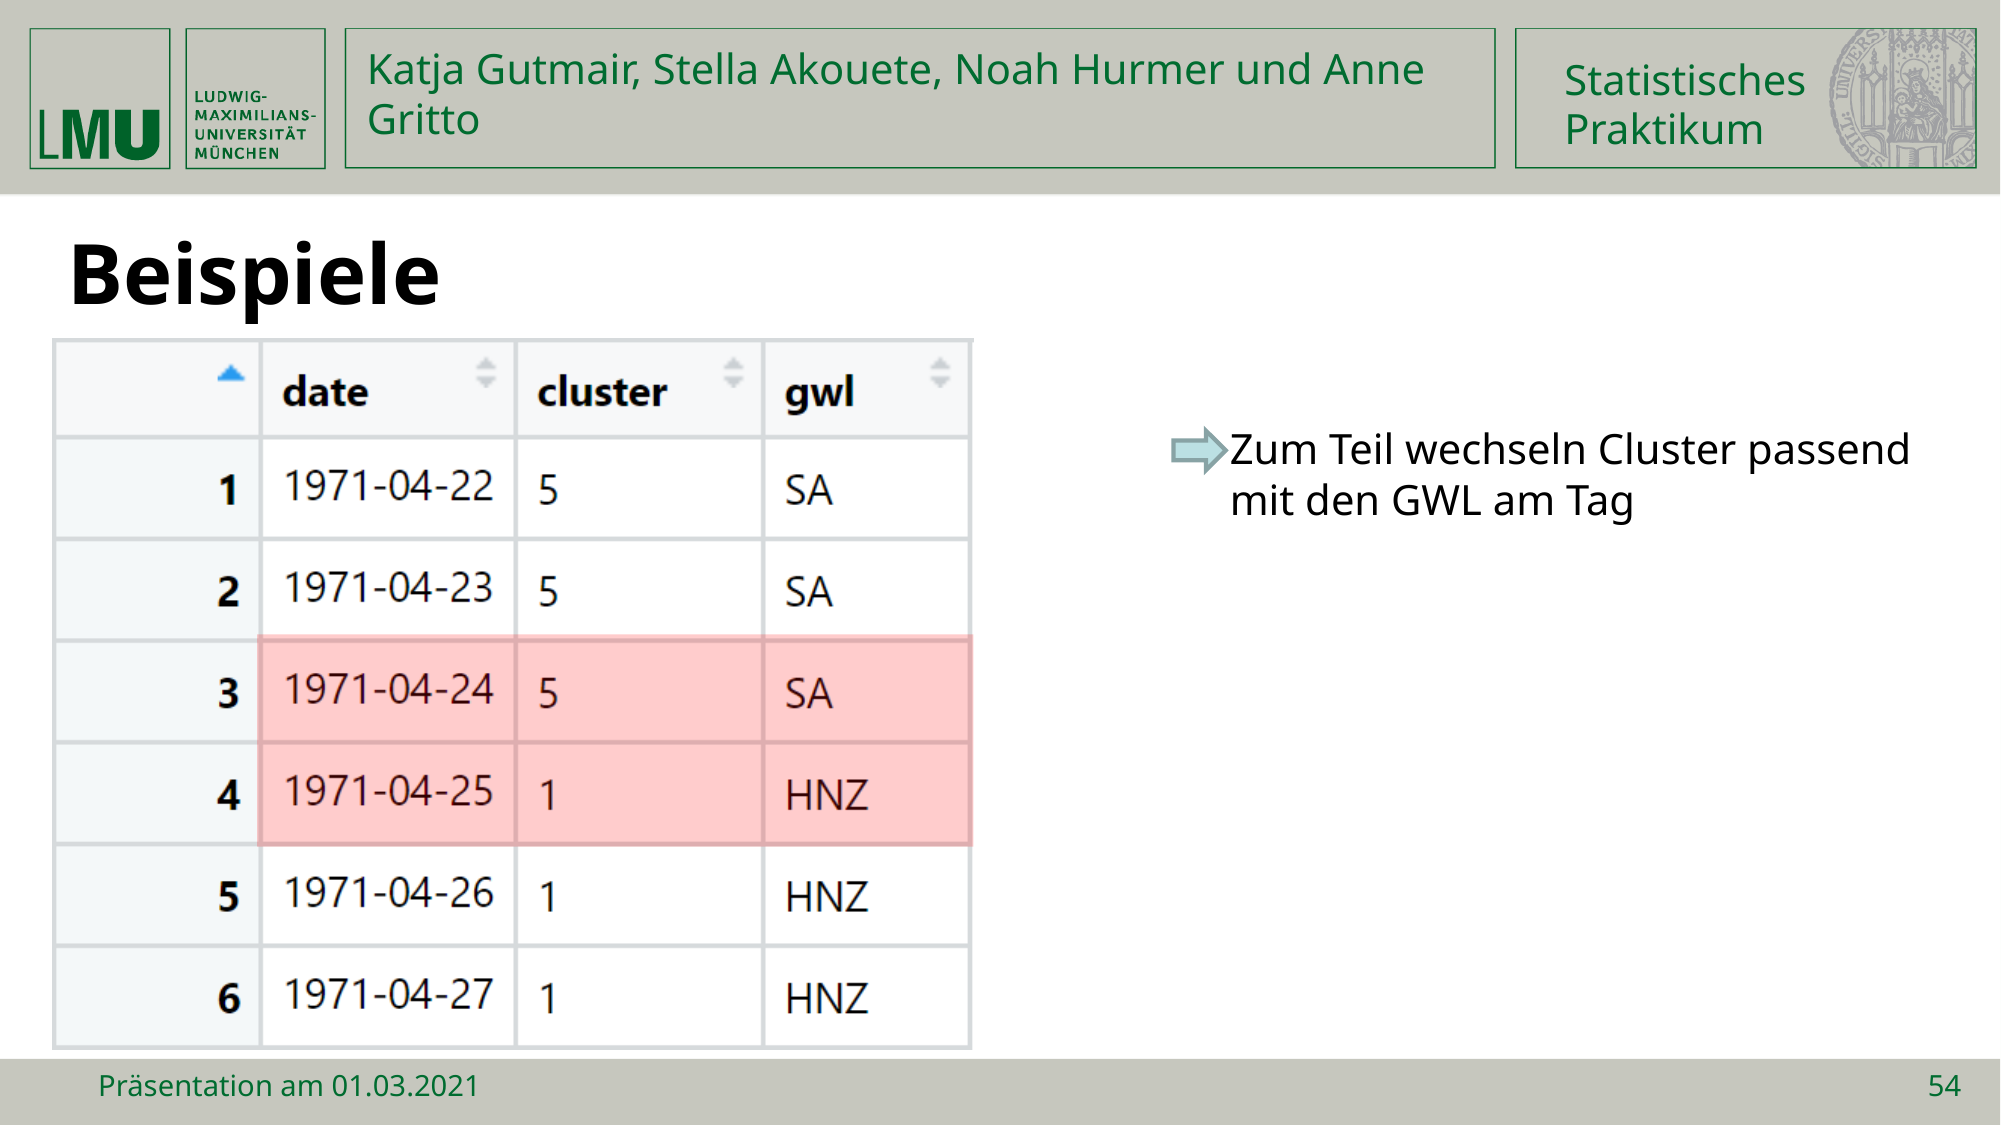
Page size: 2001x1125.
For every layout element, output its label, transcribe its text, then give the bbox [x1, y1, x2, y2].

text_box Katja Gutmair, Stella Akouete, Noah Hurmer und Anne Gritto [352, 74, 1463, 150]
text_box [1173, 430, 1215, 471]
text_box 54 [1803, 1059, 1977, 1108]
picture [0, 0, 2001, 1125]
text_box Beispiele [52, 213, 1948, 339]
text_box Präsentation am 01.03.2021 [83, 1059, 1775, 1108]
text_box [1525, 30, 1821, 161]
picture [51, 338, 974, 1051]
text_box Zum Teil wechseln Cluster passend mit den GWL am Tag [1215, 415, 1927, 531]
text_box Statistisches Praktikum [1549, 46, 1833, 161]
